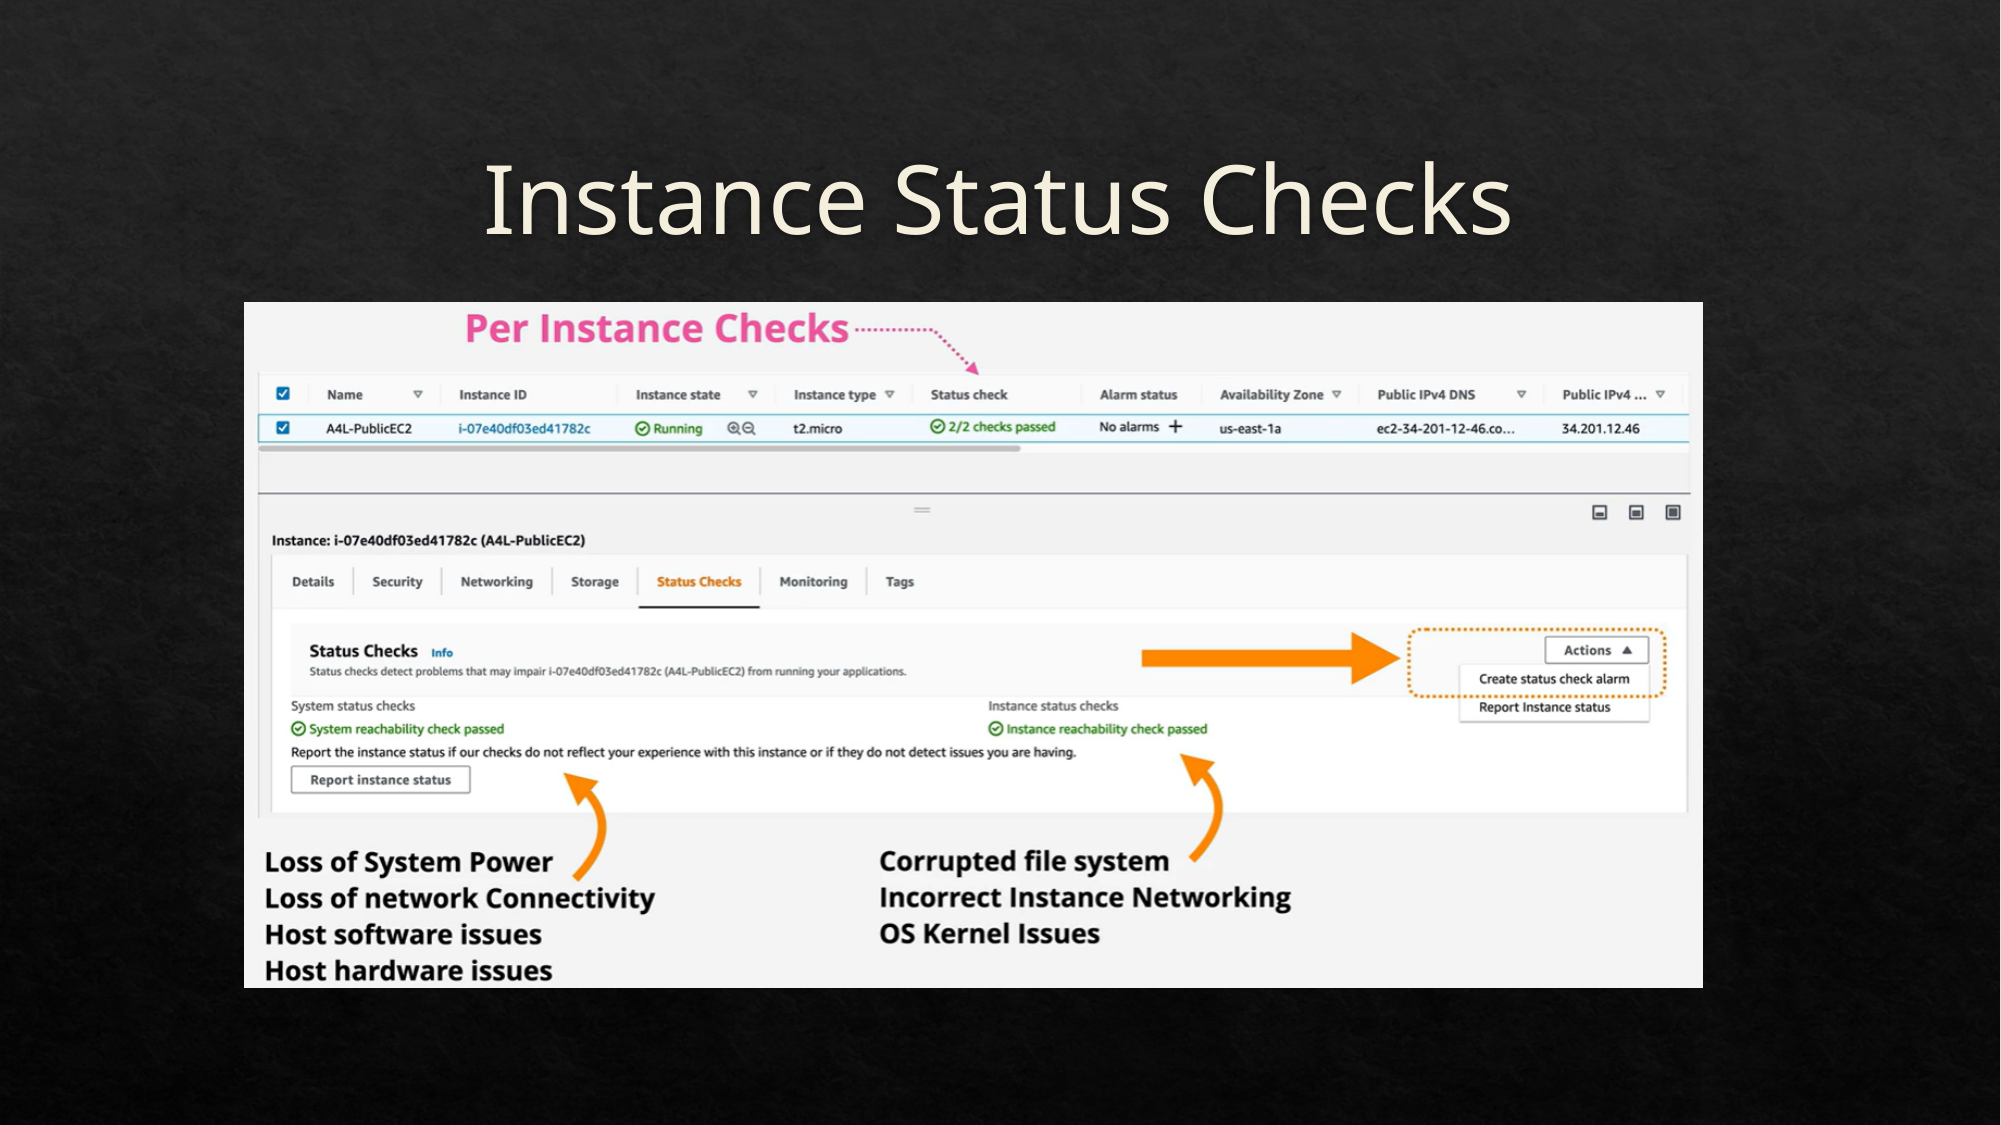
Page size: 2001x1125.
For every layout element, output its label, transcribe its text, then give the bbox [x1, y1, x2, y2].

picture [244, 302, 1703, 989]
title Instance Status Checks [149, 99, 1849, 307]
